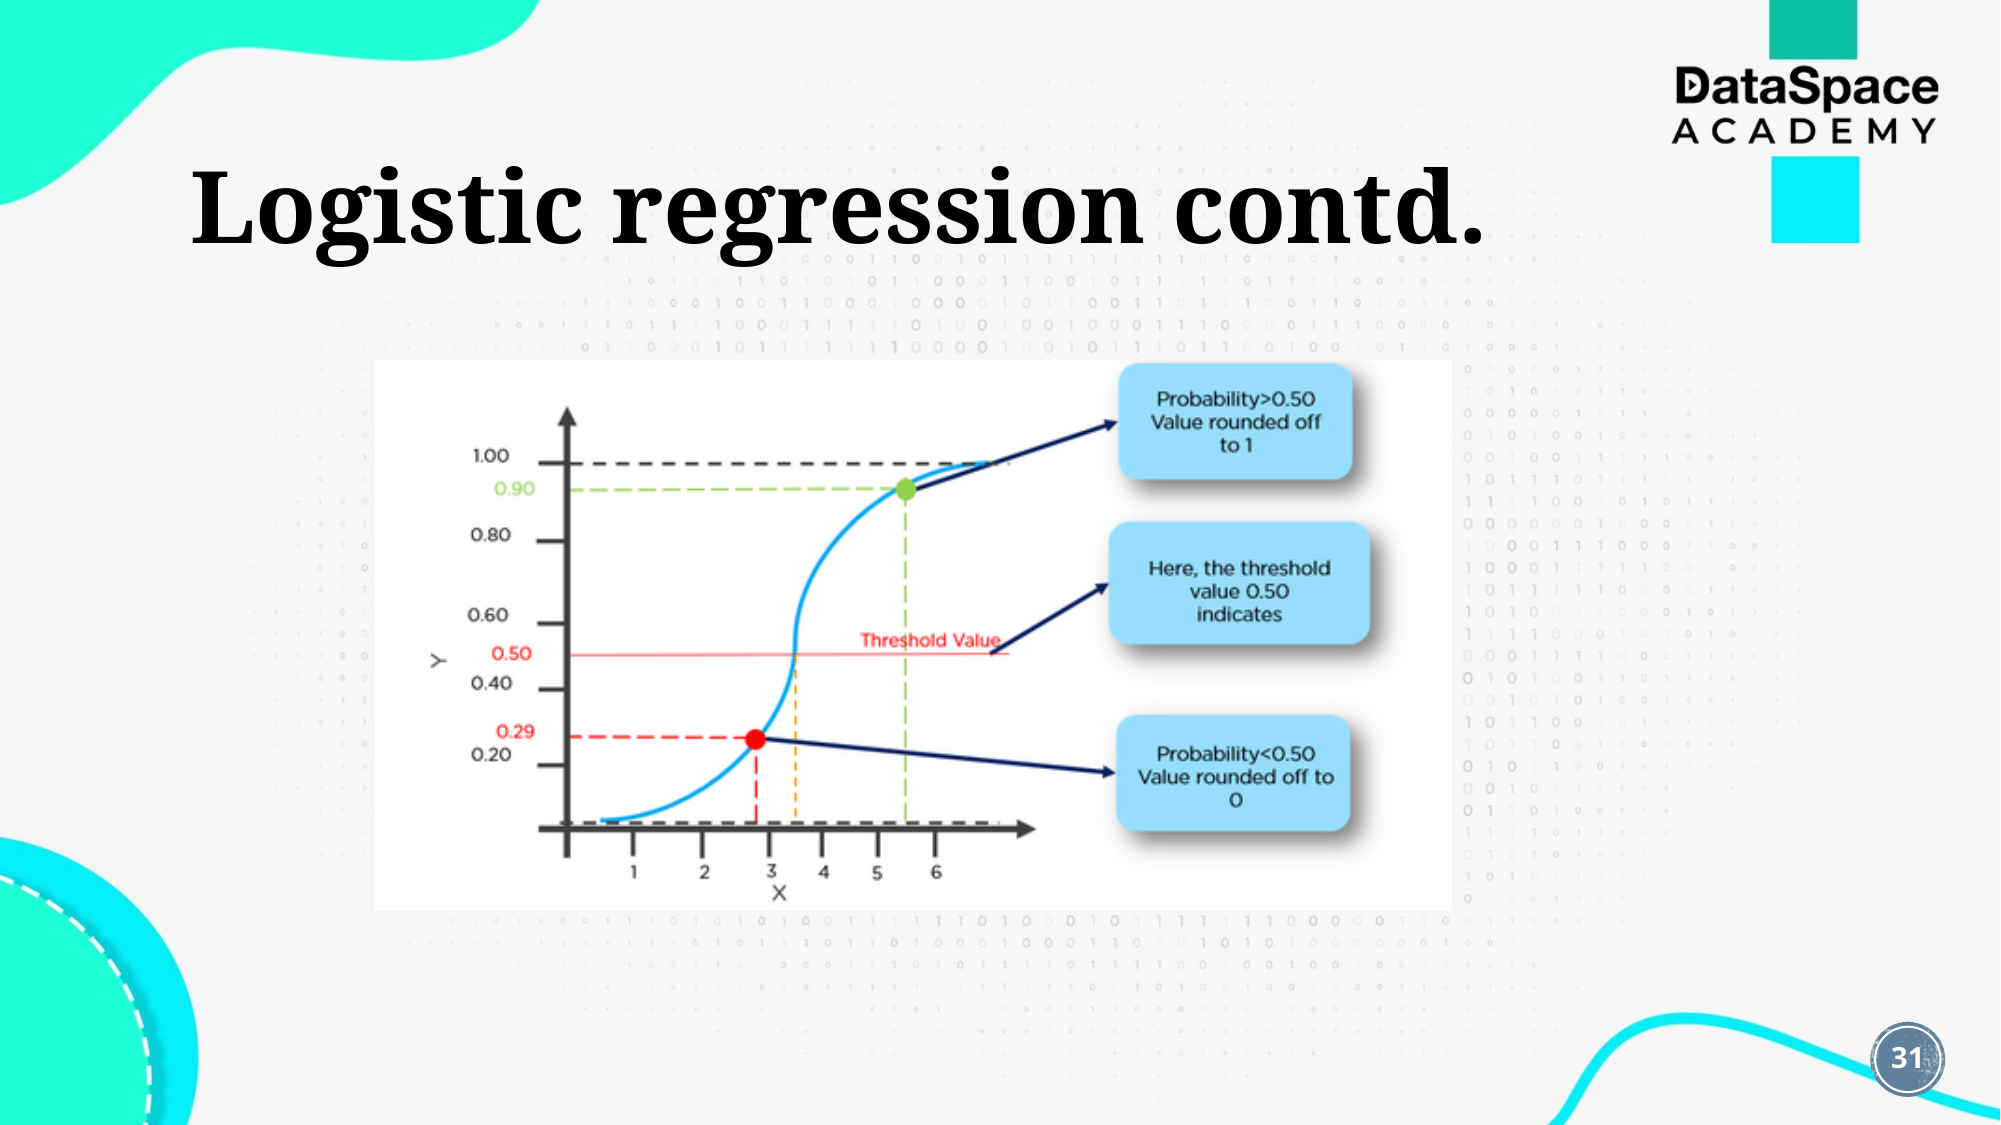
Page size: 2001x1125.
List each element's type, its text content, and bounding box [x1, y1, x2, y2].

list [377, 362, 1450, 910]
title Logistic regression contd. [175, 79, 1826, 344]
picture [0, 0, 2001, 1125]
slide_number 31 [1855, 1028, 1961, 1089]
